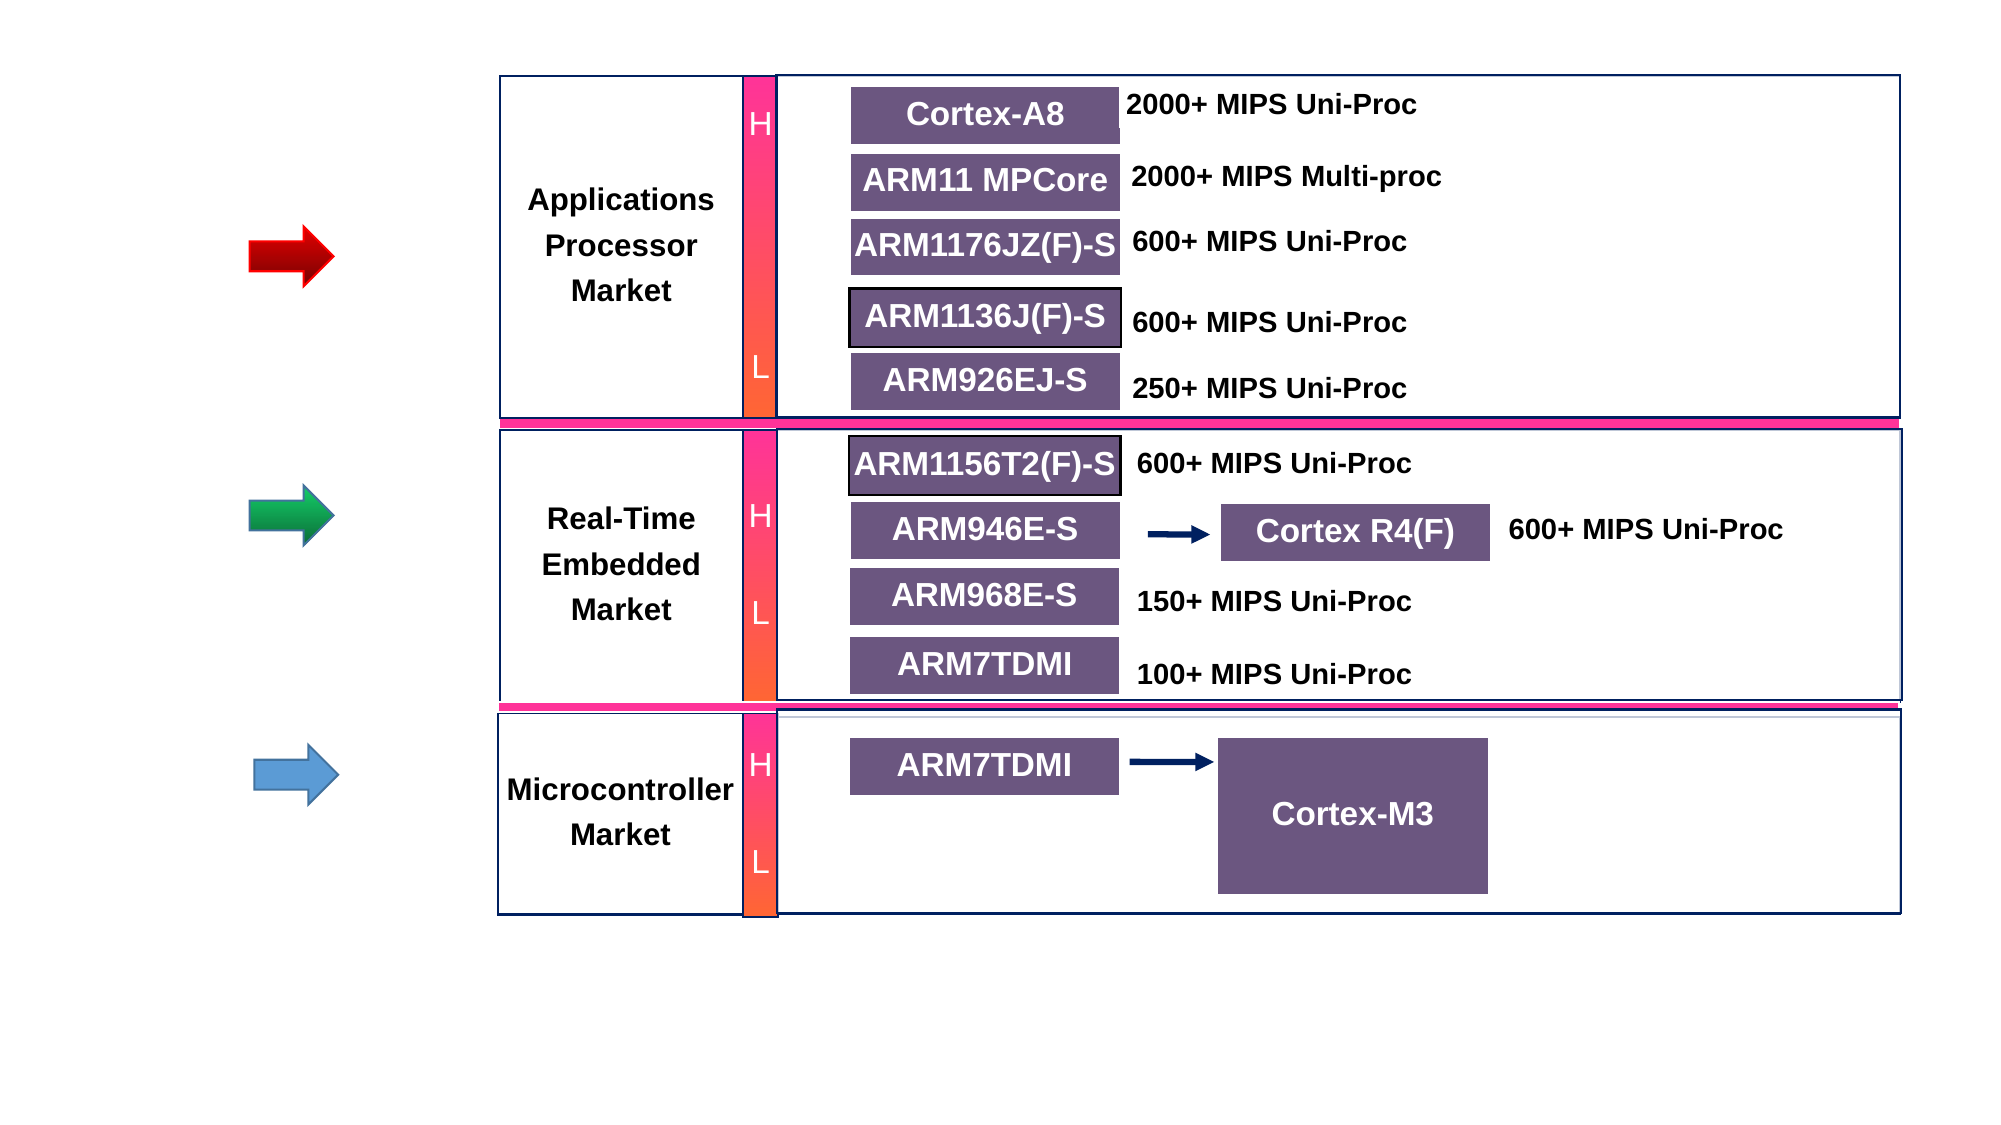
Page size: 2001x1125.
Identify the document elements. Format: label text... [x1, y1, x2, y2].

text_box [498, 418, 1901, 429]
text_box Applications Processor Market [499, 76, 743, 419]
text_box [776, 429, 1903, 701]
text_box H L [742, 713, 779, 917]
text_box Real-Time Embedded Market [499, 430, 743, 701]
text_box [743, 76, 1901, 419]
text_box Microcontroller Market [498, 713, 743, 915]
text_box [248, 223, 336, 289]
text_box [248, 483, 336, 548]
text_box [497, 701, 1899, 712]
text_box [253, 742, 340, 808]
text_box [743, 430, 776, 701]
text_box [776, 75, 1901, 418]
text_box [776, 709, 1901, 914]
